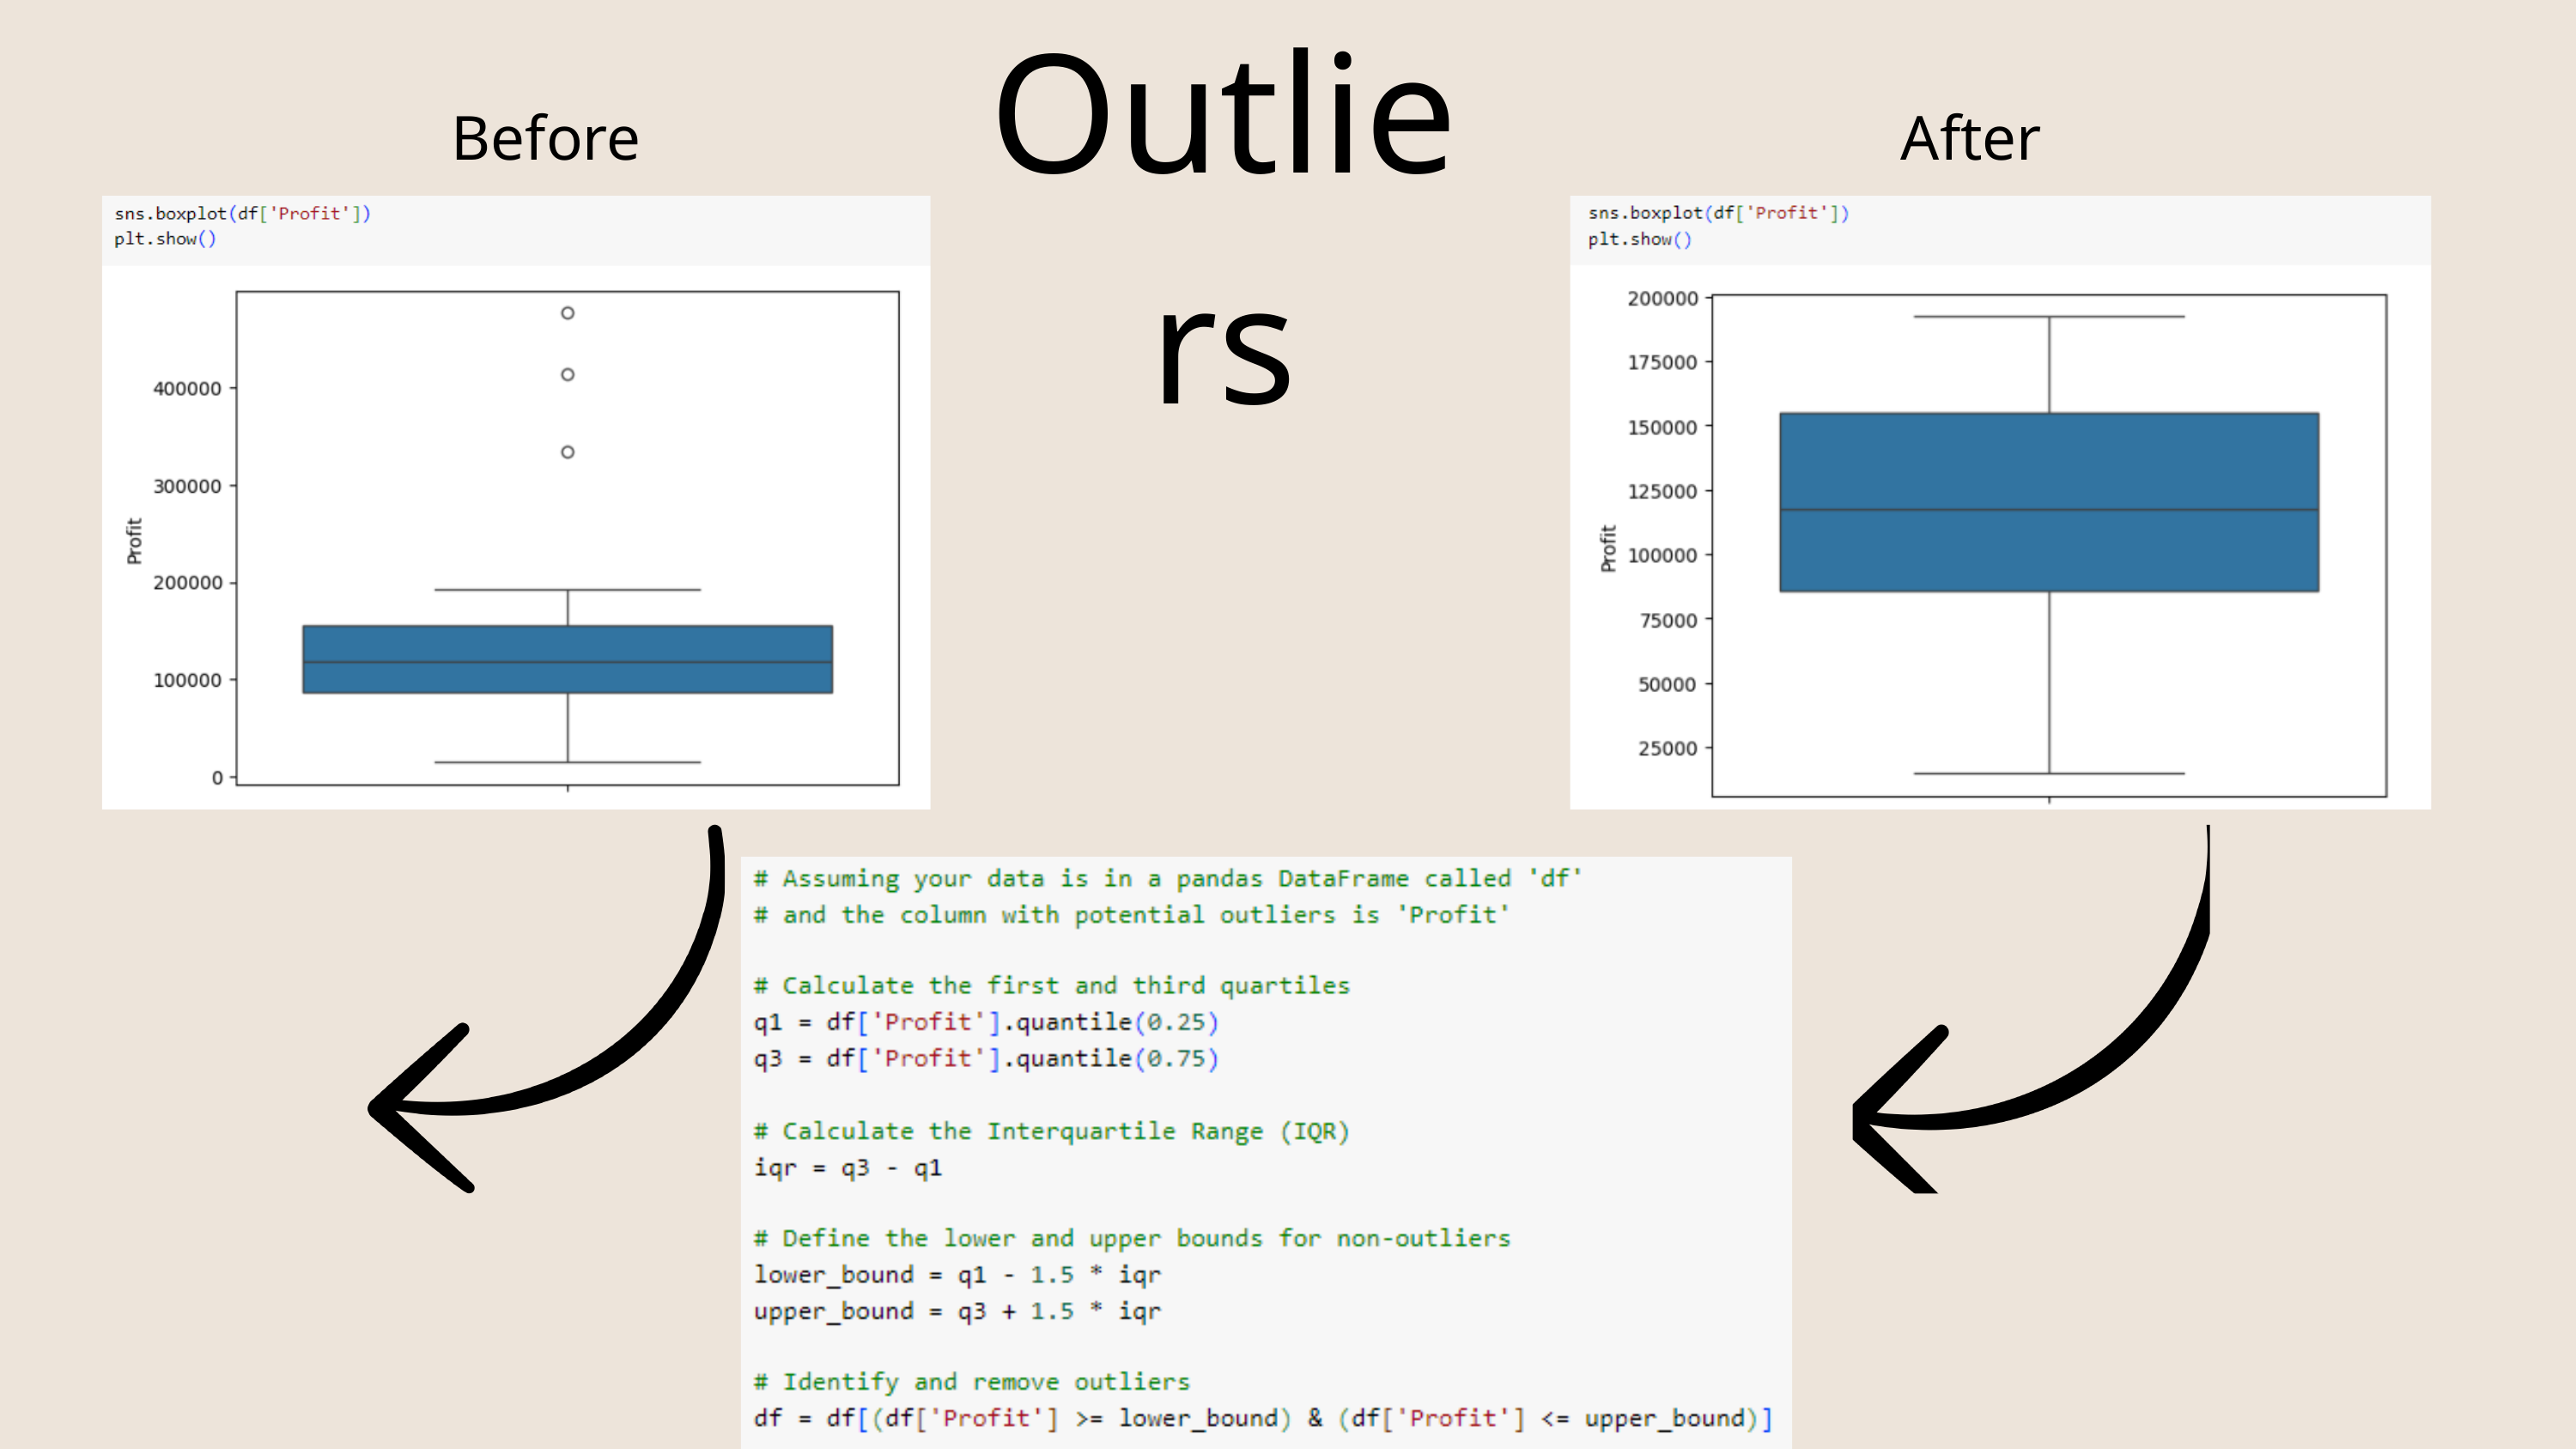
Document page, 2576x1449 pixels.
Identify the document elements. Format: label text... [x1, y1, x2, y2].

text_box [367, 824, 726, 1194]
text_box [740, 857, 1793, 1449]
text_box After [1880, 87, 2063, 173]
text_box [101, 196, 931, 809]
text_box [1852, 824, 2210, 1194]
text_box [1570, 196, 2432, 809]
text_box Before [436, 87, 656, 173]
text_box Outliers [969, 0, 1479, 437]
